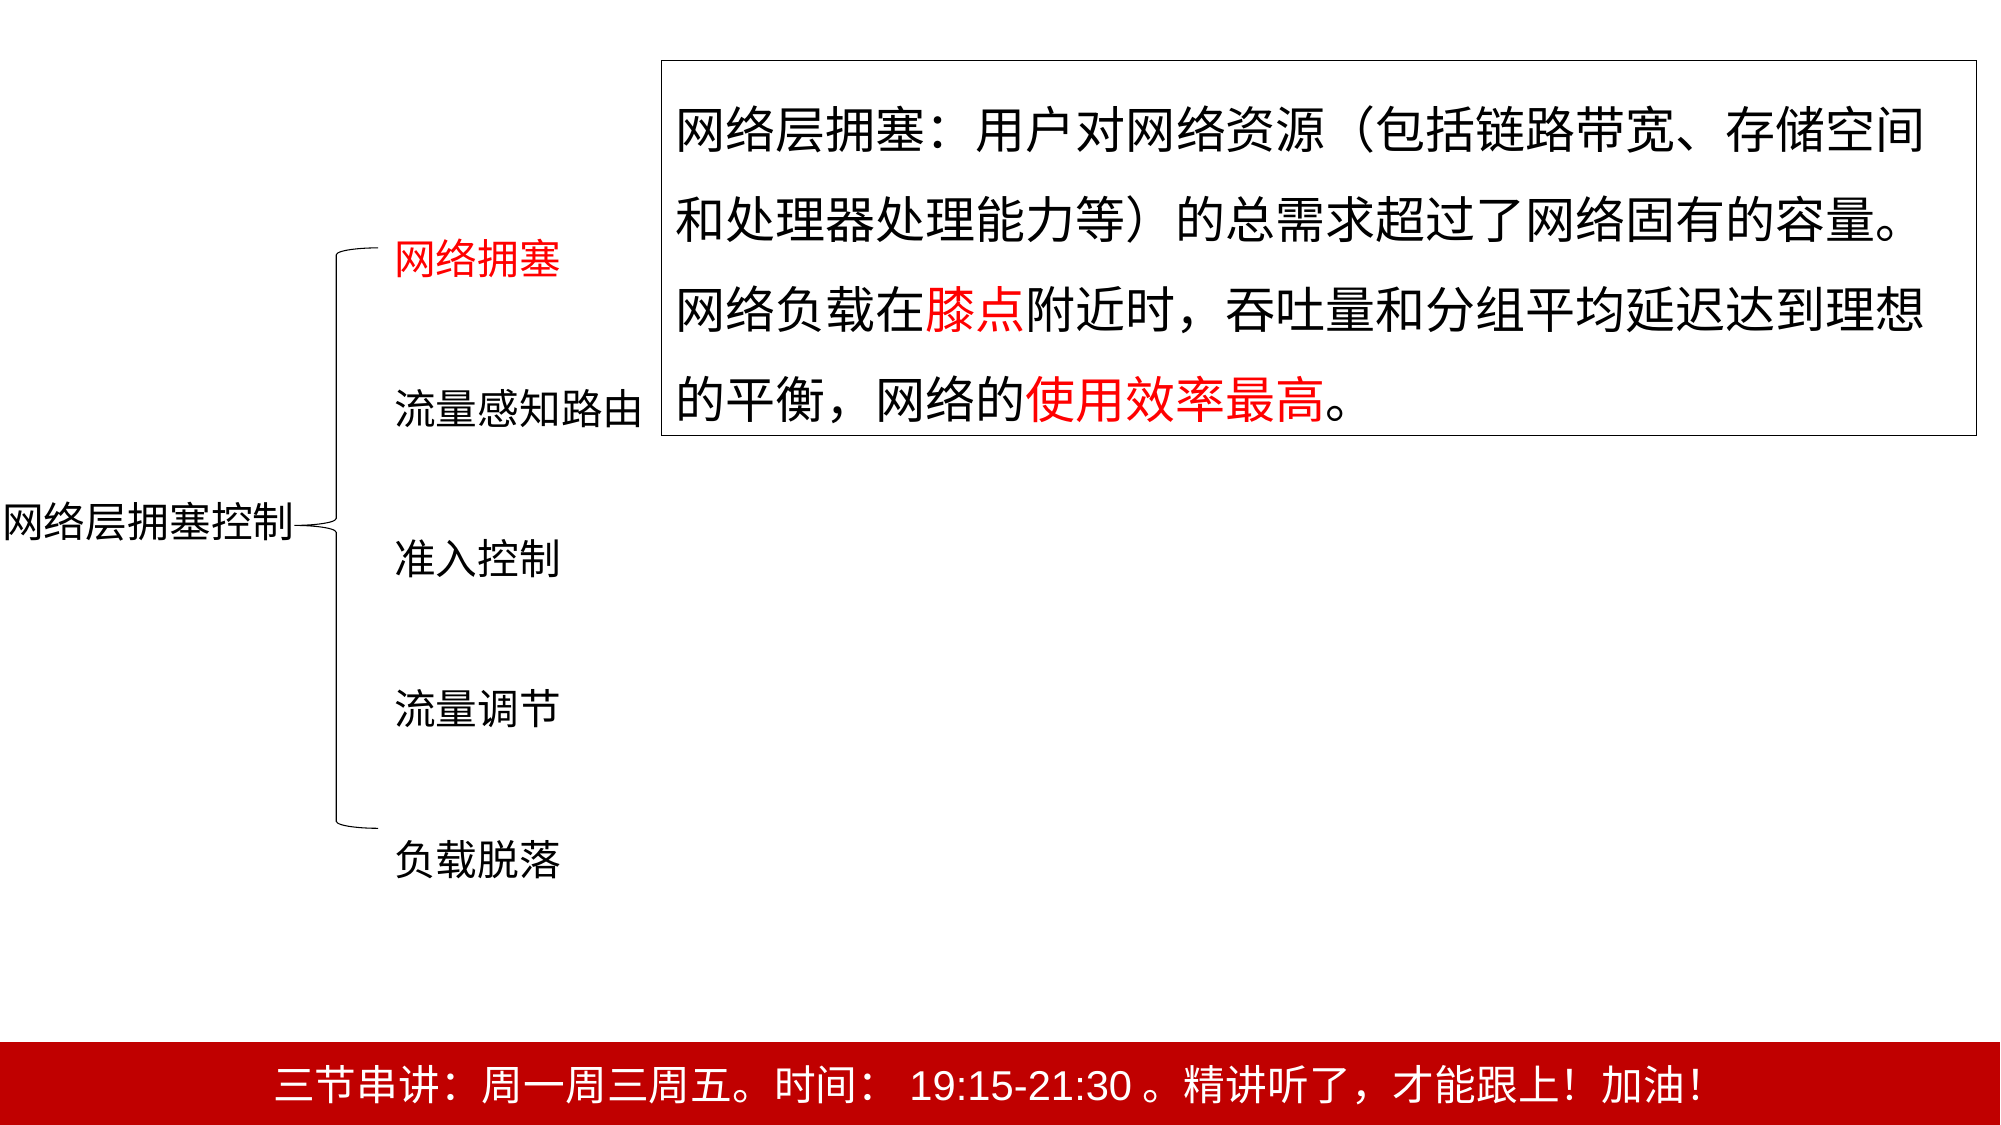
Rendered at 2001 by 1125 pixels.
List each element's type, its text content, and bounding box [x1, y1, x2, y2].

text_box 网络层拥塞控制 [0, 488, 310, 554]
text_box 网络拥塞 流量感知路由 准入控制 流量调节 负载脱落 [379, 125, 660, 891]
text_box [310, 247, 379, 829]
text_box 网络层拥塞：用户对网络资源（包括链路带宽、存储空间和处理器处理能力等）的总需求超过了网络固有的容量。网络负载在膝点附近时，吞吐量和分组平均延迟达到理想的平衡，网络的使用效率最高。 [661, 60, 1977, 436]
text_box 三节串讲：周一周三周五。时间：19:15-21:30。精讲听了，才能跟上！加油！ [0, 1042, 2000, 1125]
